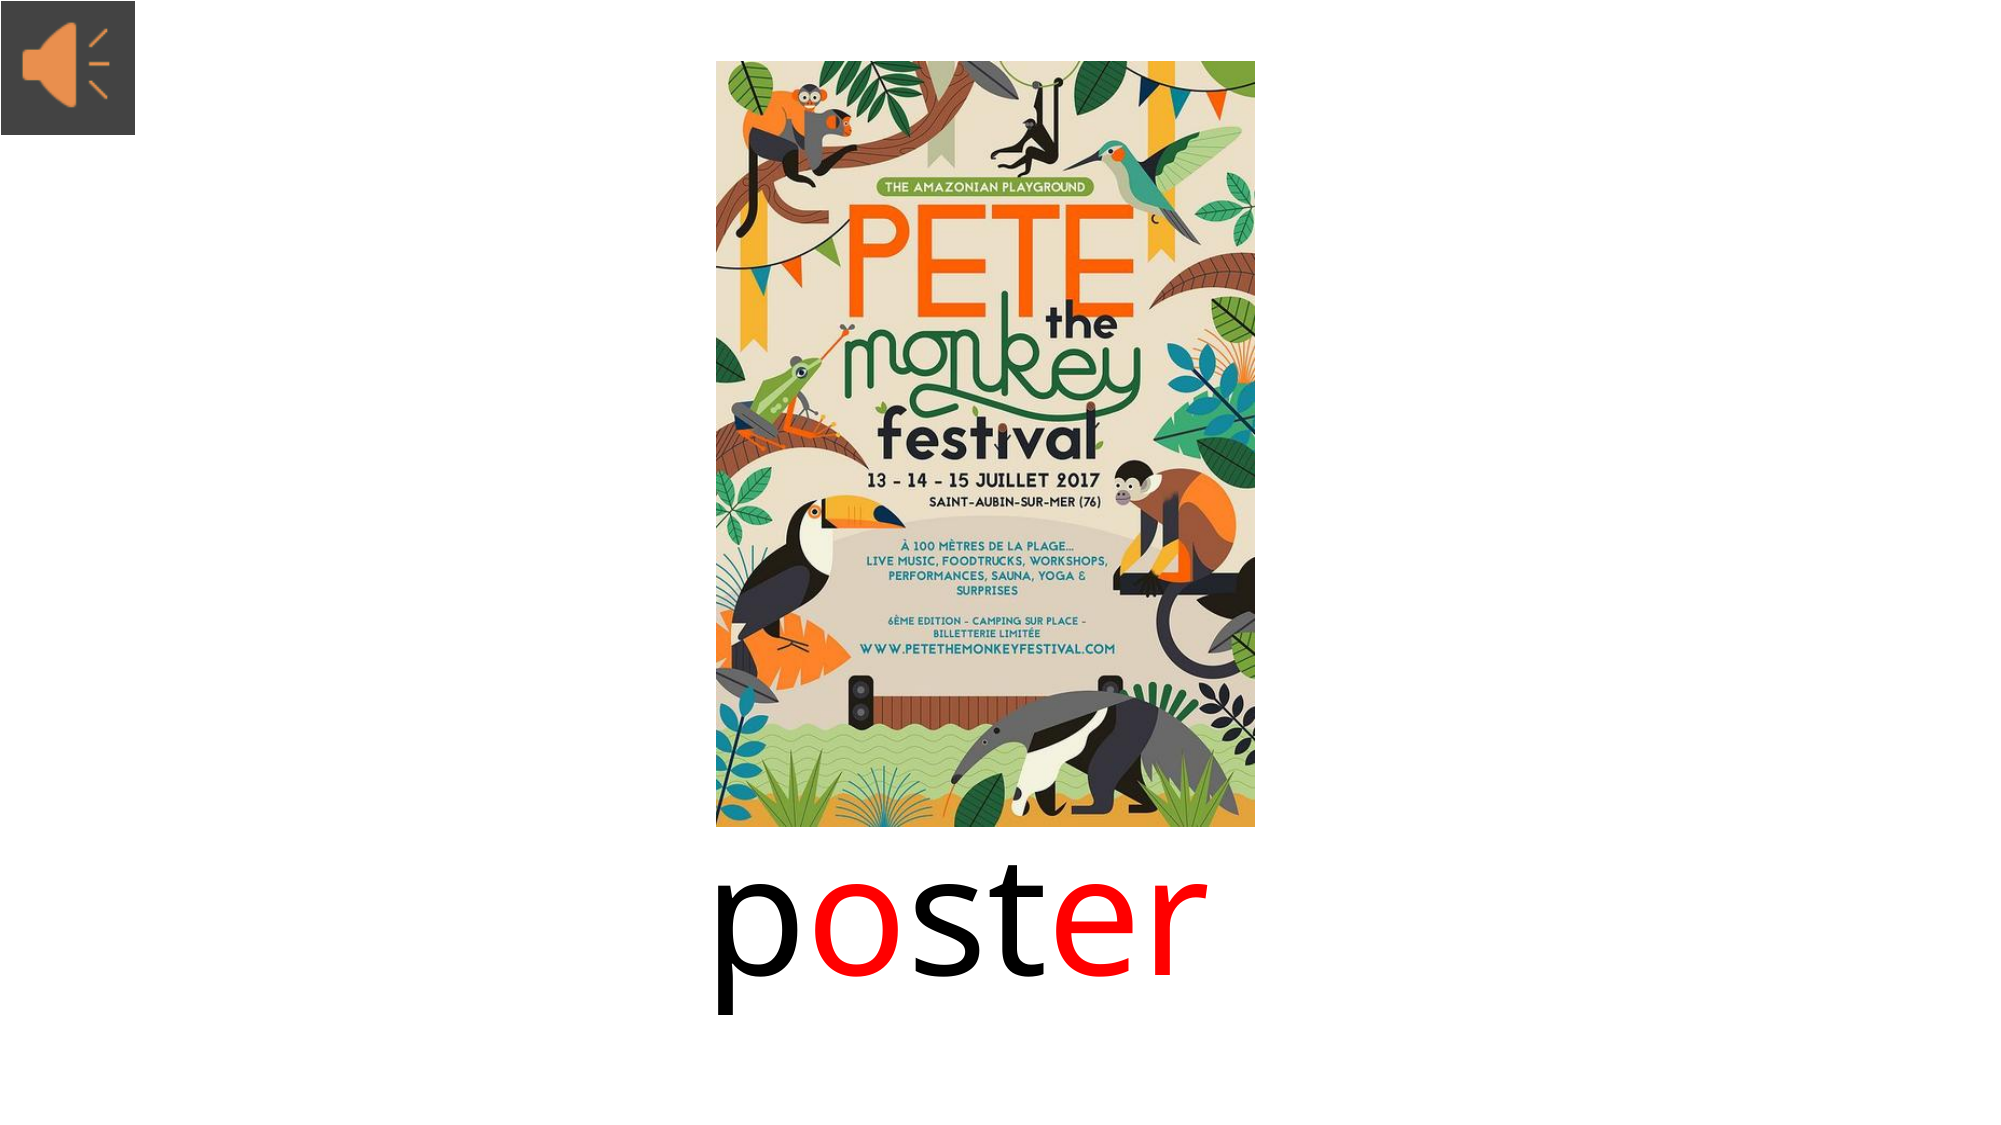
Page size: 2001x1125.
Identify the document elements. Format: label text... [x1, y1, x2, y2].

text_box poster [689, 801, 1311, 1029]
picture [715, 60, 1256, 828]
picture [0, 0, 136, 136]
